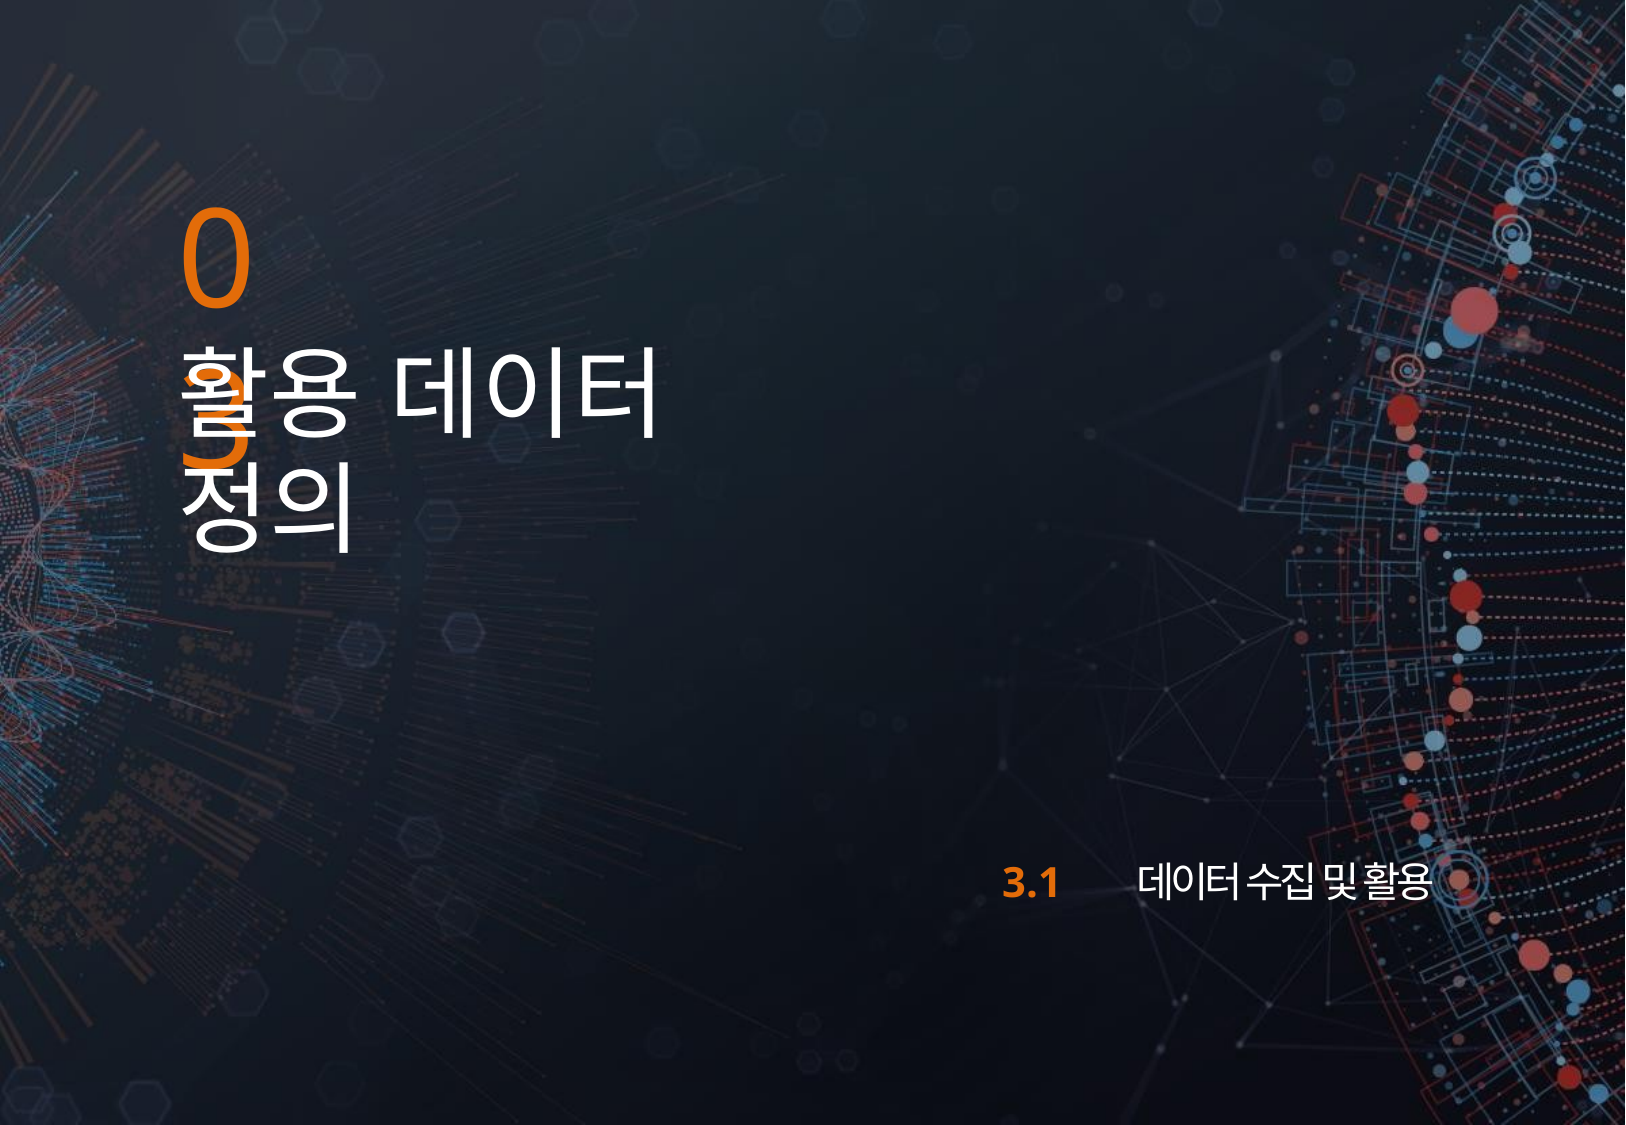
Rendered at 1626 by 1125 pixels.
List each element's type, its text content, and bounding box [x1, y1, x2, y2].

text_box 3.1 데이터 수집 및 활용 [999, 830, 1613, 906]
title 활용 데이터 정의 [175, 335, 875, 566]
text_box 03 [175, 174, 333, 335]
text_box [0, 0, 1625, 1125]
